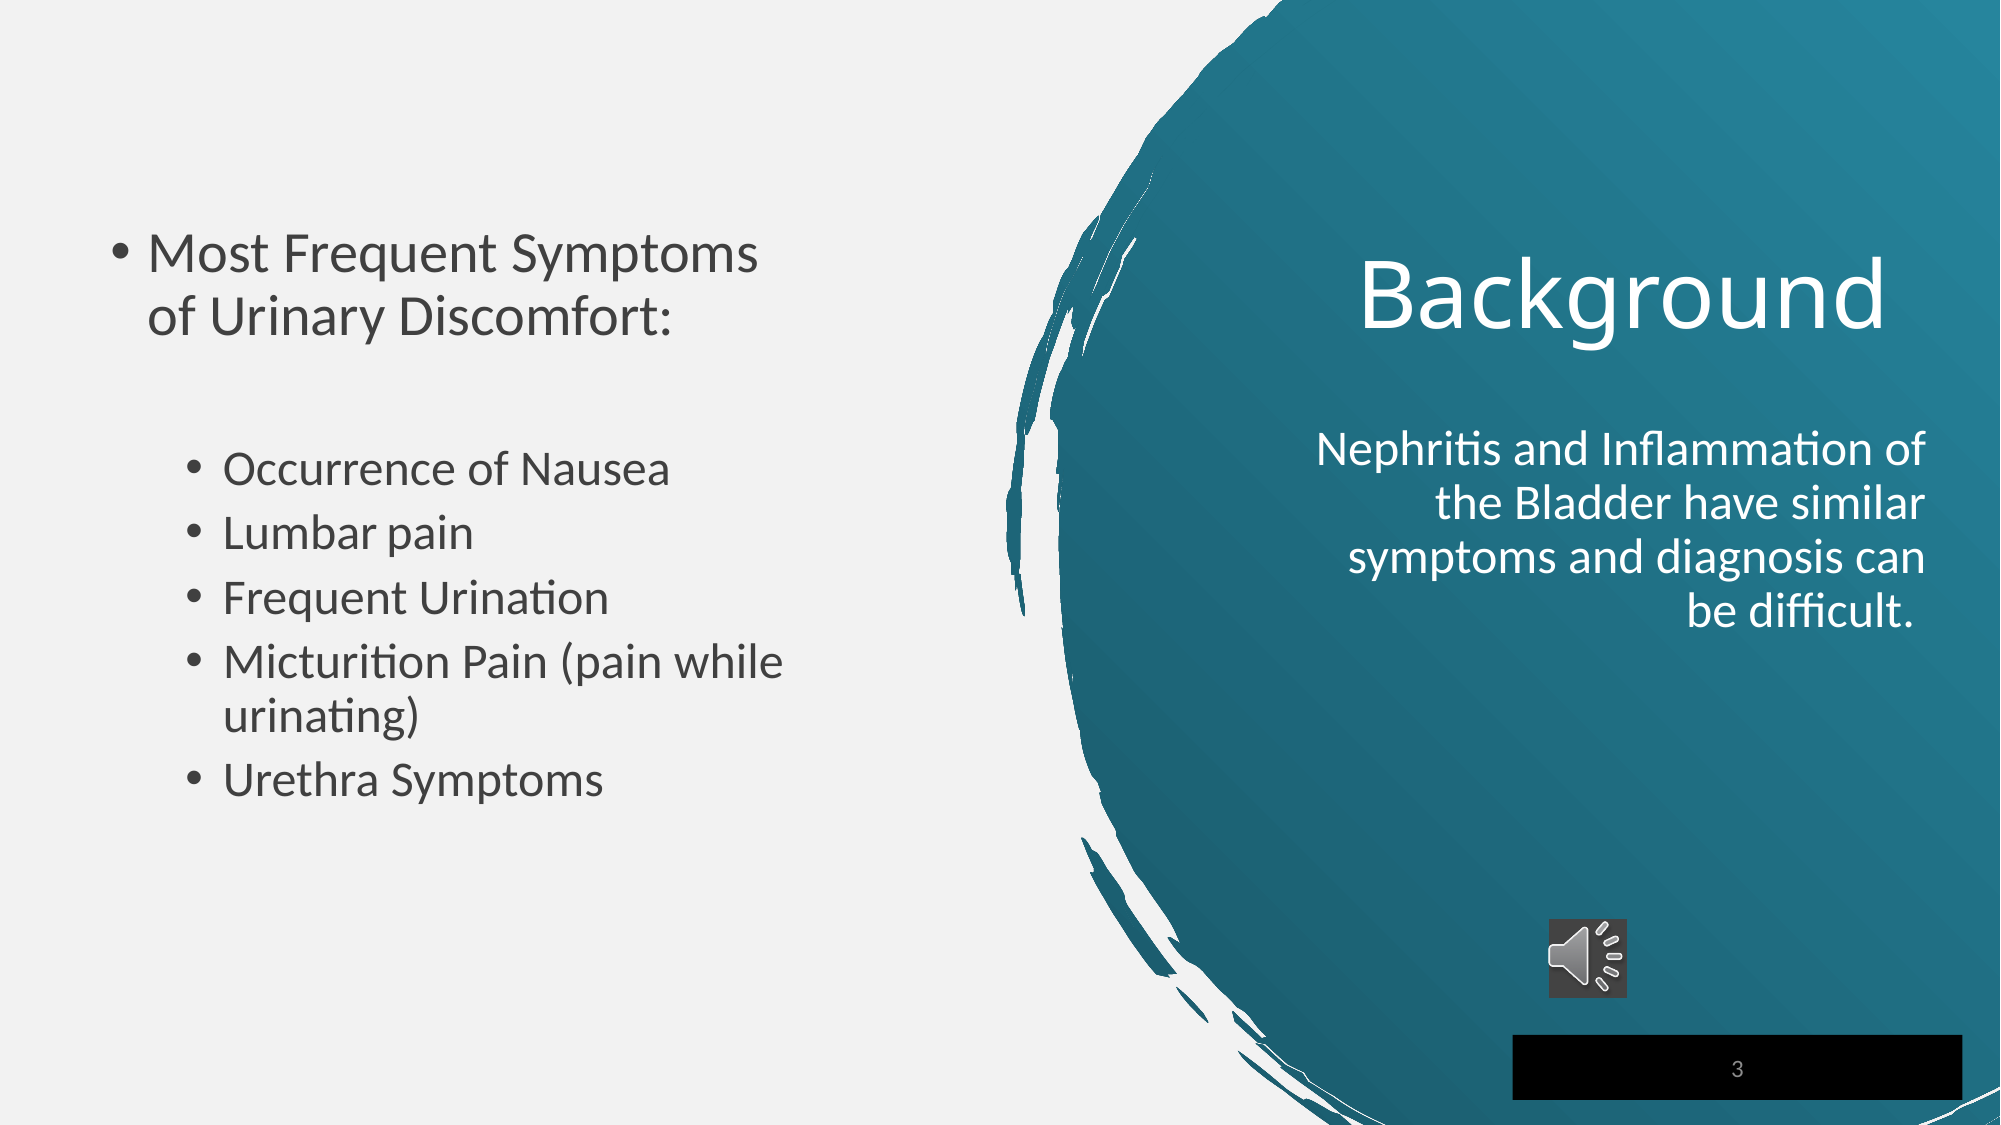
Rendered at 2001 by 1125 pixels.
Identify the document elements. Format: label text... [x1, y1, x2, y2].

list Most Frequent Symptoms of Urinary Discomfort: Occurrence of Nausea Lumbar pain Frequent Urination Micturition Pain (pain while urinating) Urethra Symptoms [95, 214, 825, 847]
picture [1547, 918, 1628, 999]
title Background [1270, 237, 1905, 356]
slide_number 3 [1512, 1034, 1963, 1100]
subtitle Nephritis and Inflammation of the Bladder have similar symptoms and diagnosis can be difficult. [1270, 414, 1942, 647]
